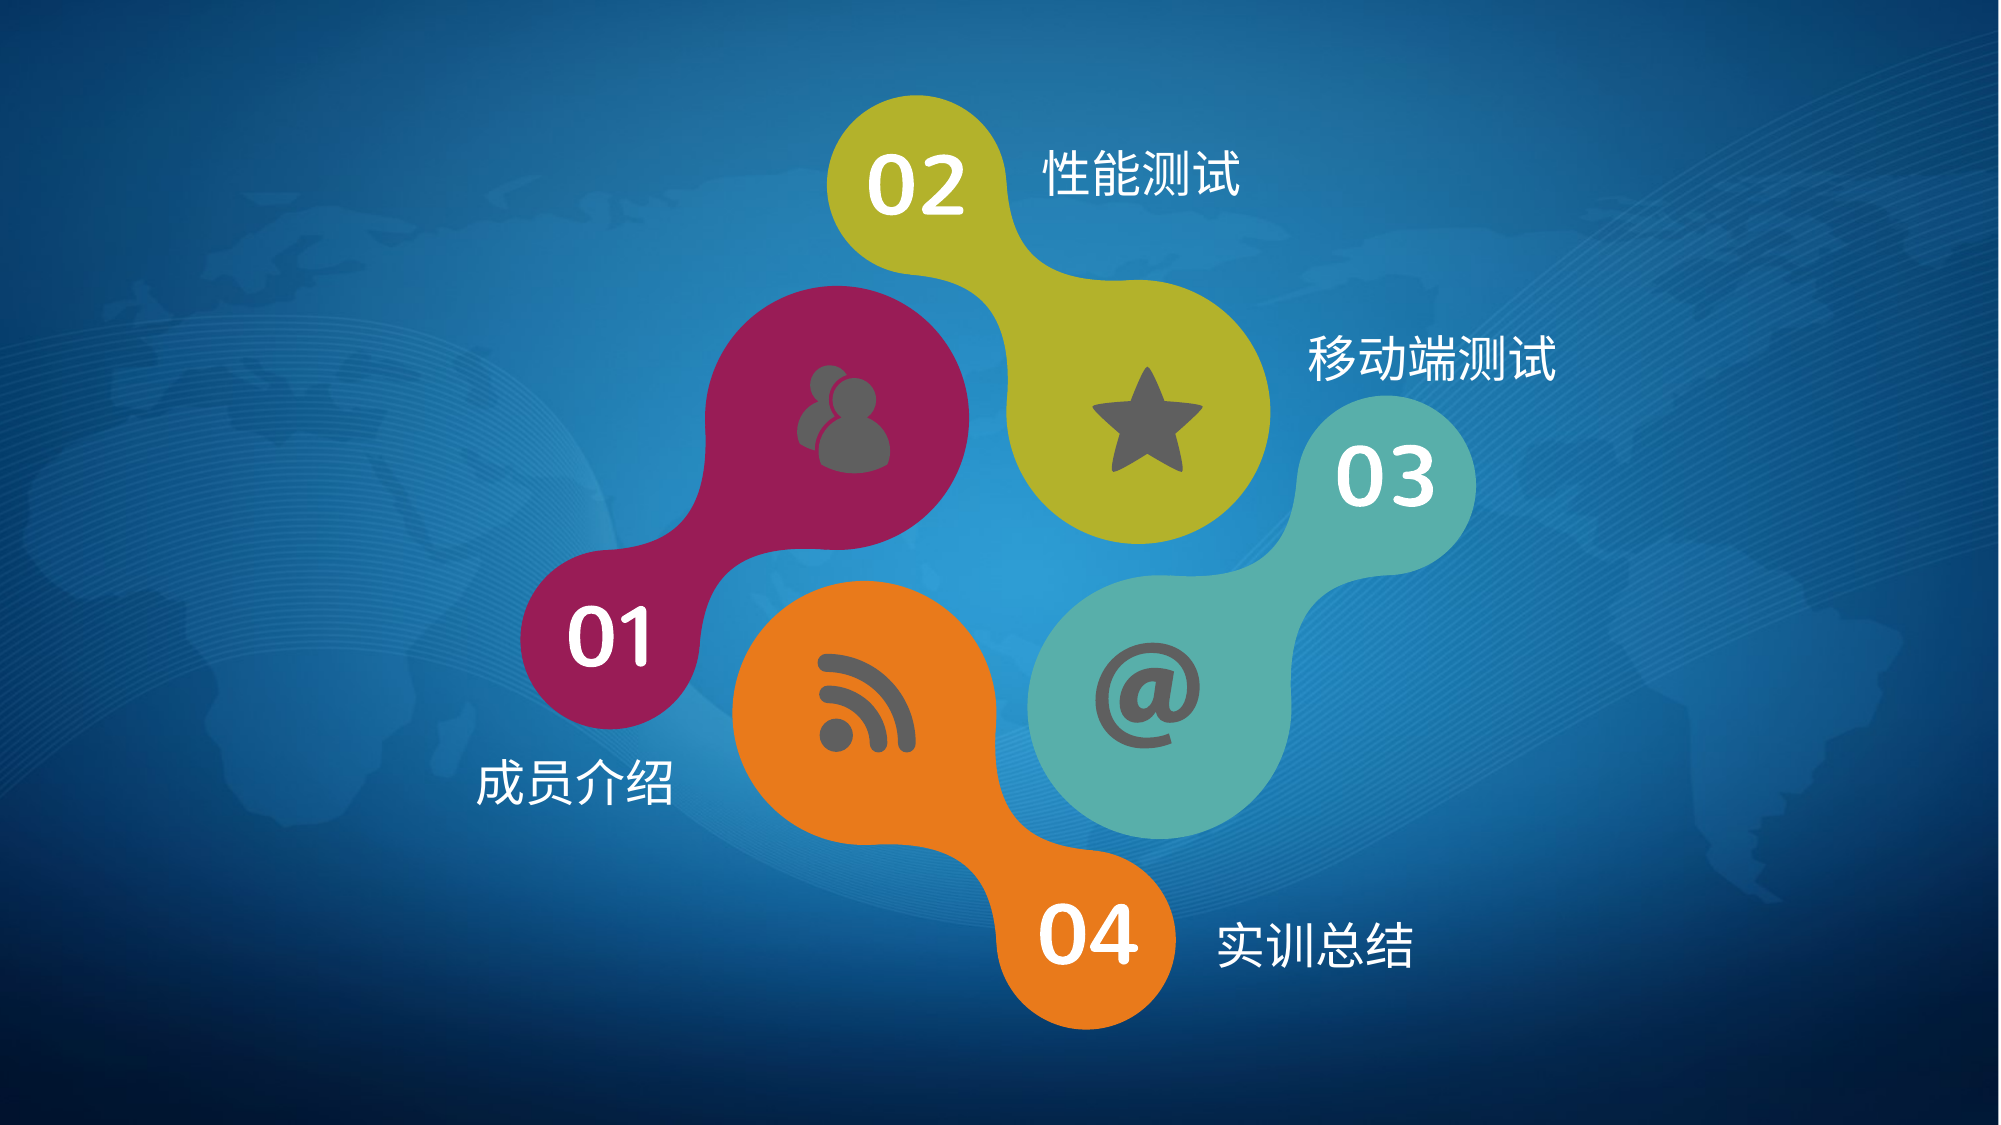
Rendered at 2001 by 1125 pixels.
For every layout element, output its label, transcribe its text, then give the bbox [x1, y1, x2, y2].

picture [0, 0, 1999, 1125]
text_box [520, 95, 1477, 1030]
text_box 成员介绍 [460, 744, 520, 820]
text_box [797, 365, 891, 474]
text_box 移动端测试 [1477, 319, 1573, 395]
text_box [817, 653, 916, 753]
